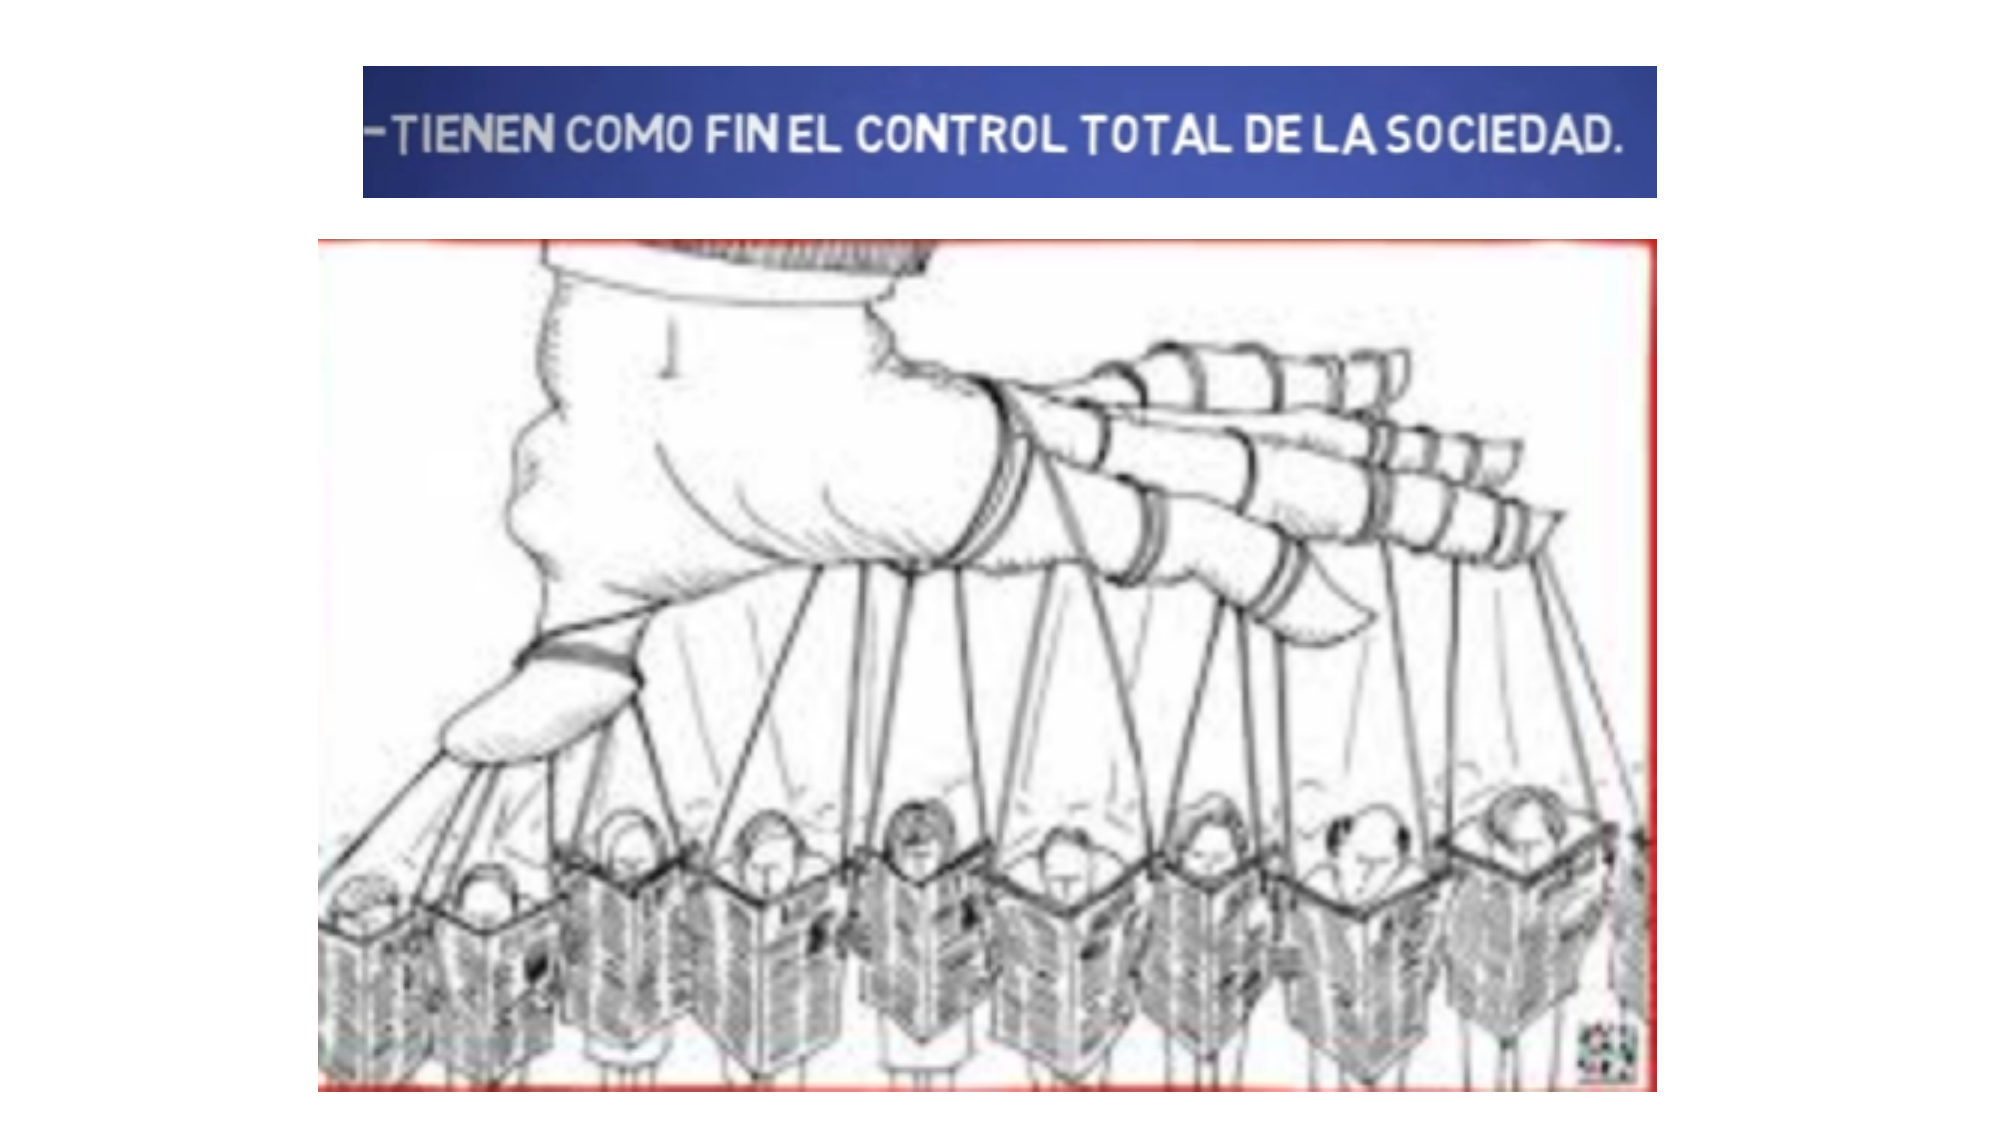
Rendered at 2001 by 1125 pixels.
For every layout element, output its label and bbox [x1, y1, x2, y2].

picture [318, 239, 1657, 1093]
picture [363, 66, 1657, 198]
